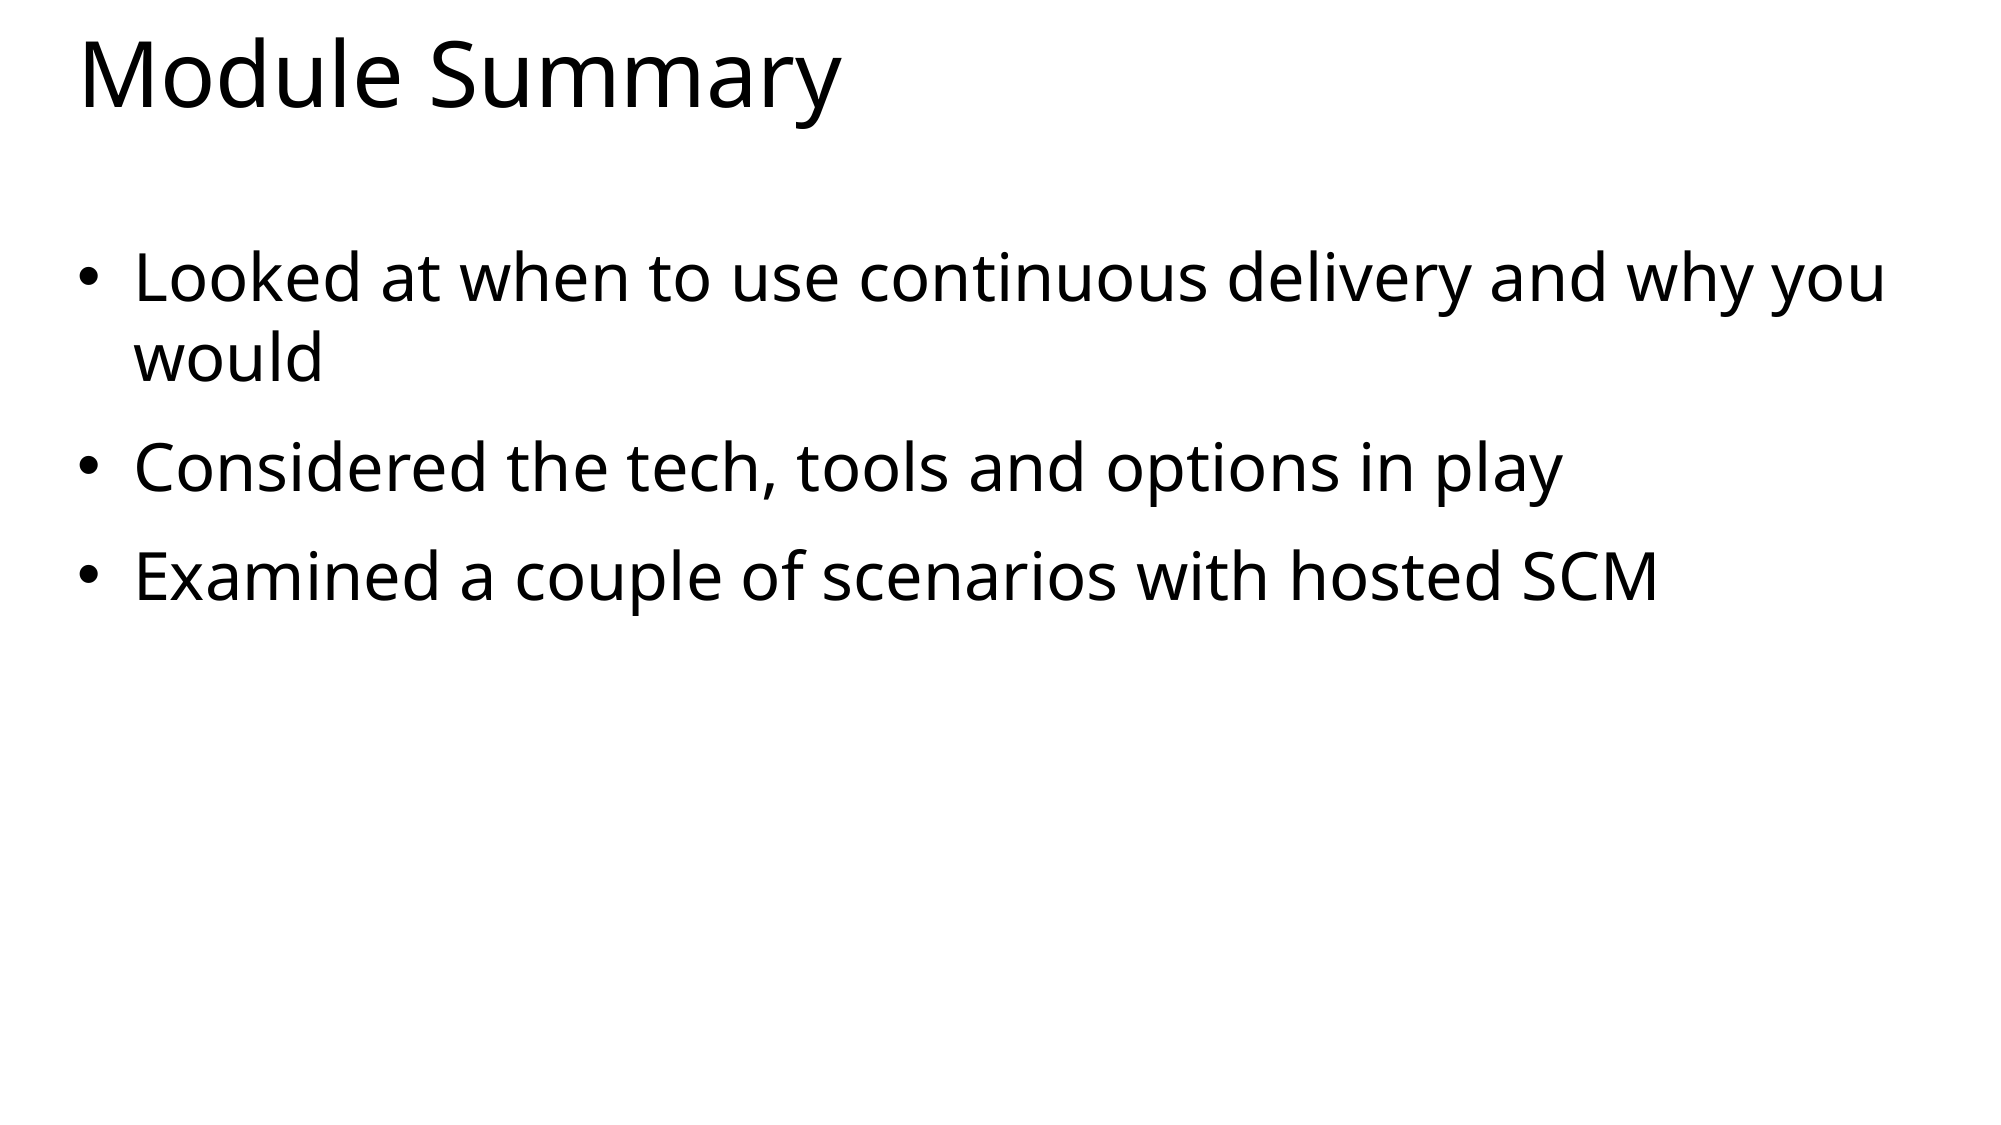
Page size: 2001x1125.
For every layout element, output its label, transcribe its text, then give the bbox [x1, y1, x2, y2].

list Looked at when to use continuous delivery and why you would Considered the tech, tools and options in play Examined a couple of scenarios with hosted SCM [62, 227, 1953, 1096]
title Module Summary [62, 29, 1953, 205]
